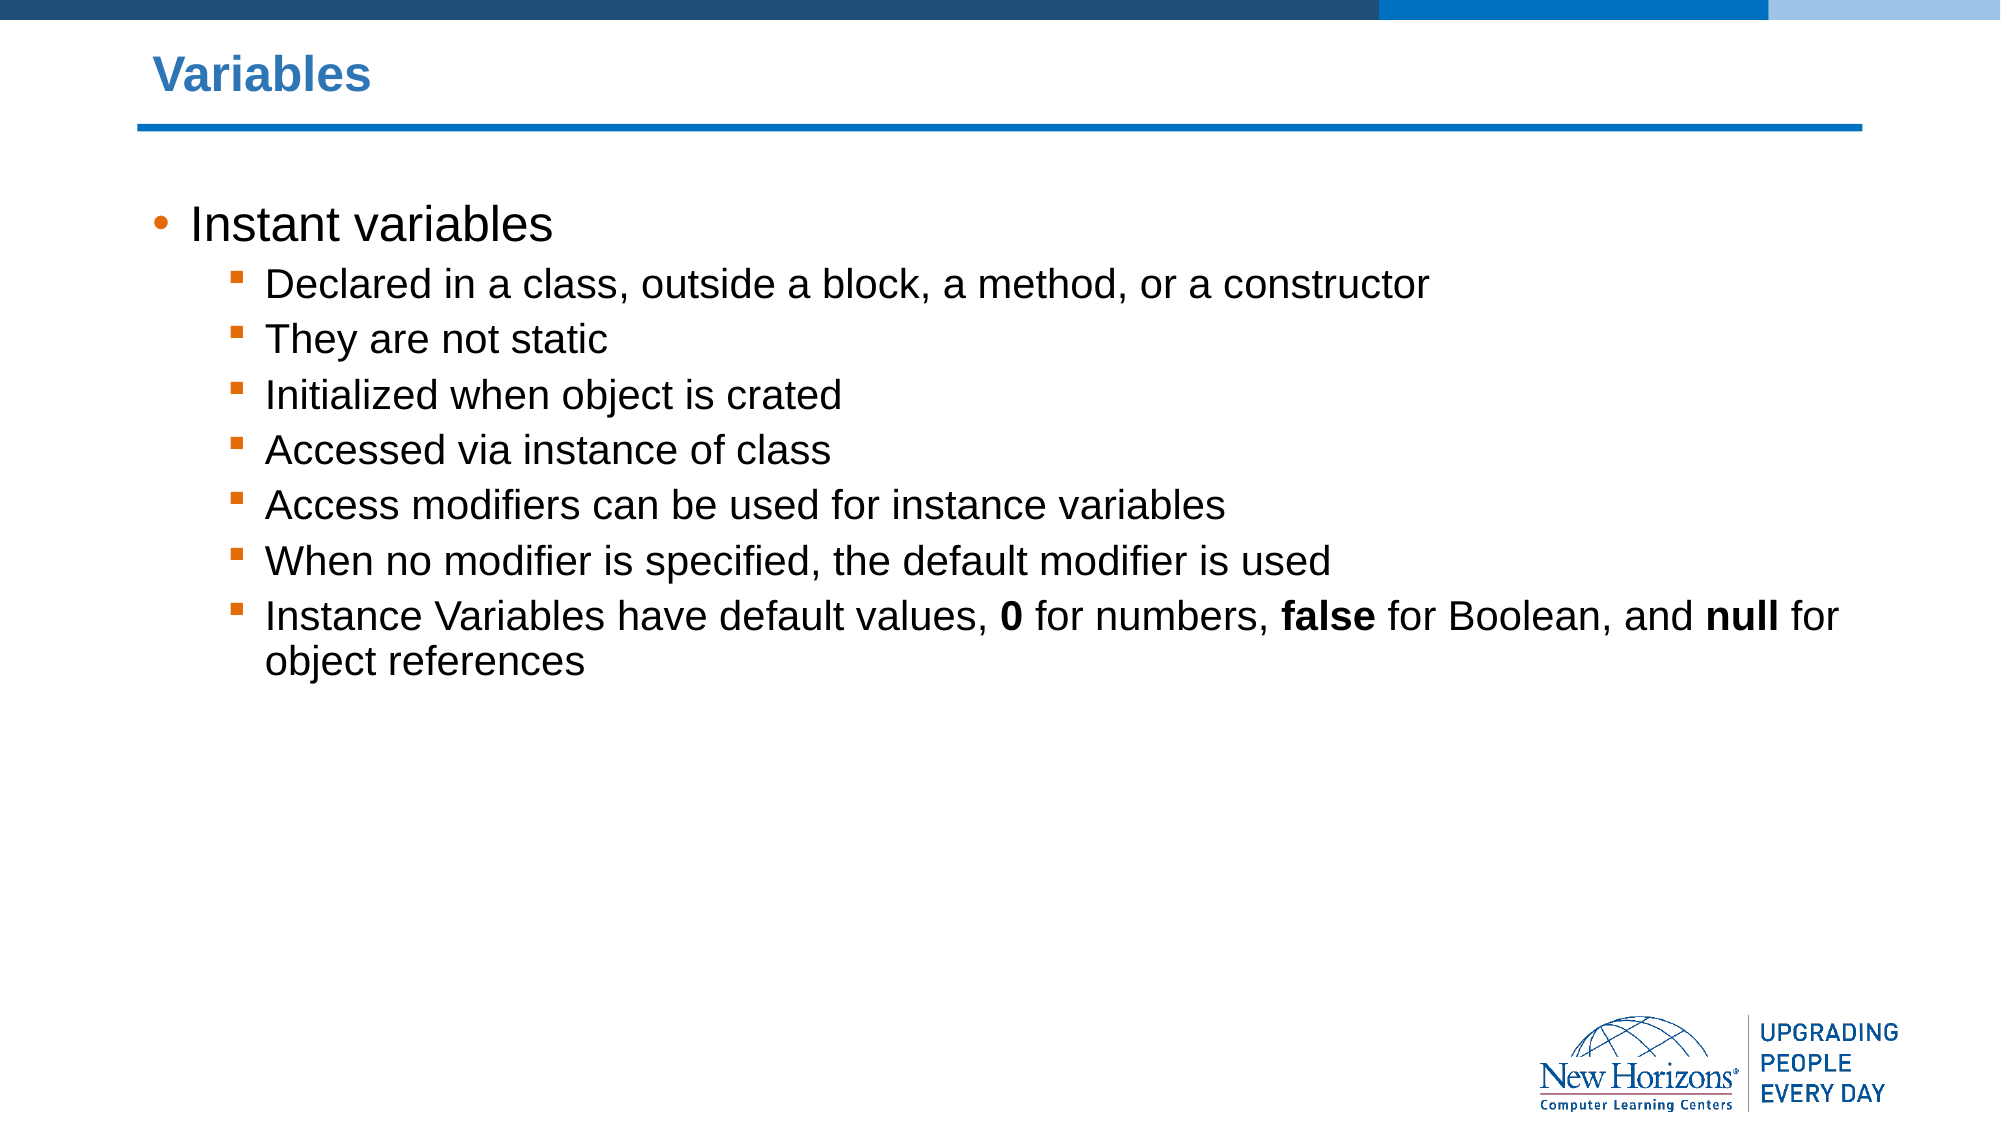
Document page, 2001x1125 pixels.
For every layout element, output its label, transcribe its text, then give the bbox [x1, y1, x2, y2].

picture [1537, 1010, 1904, 1114]
title Variables [137, 36, 1863, 115]
list Instant variables Declared in a class, outside a block, a method, or a constructor They are not static Initialized when object is crated Accessed via instance of class Access modifiers can be used for instance variables When no modifier is specified, the default modifier is used Instance Variables have default values, 0 for numbers, false for Boolean, and null for object references [137, 190, 1863, 1013]
